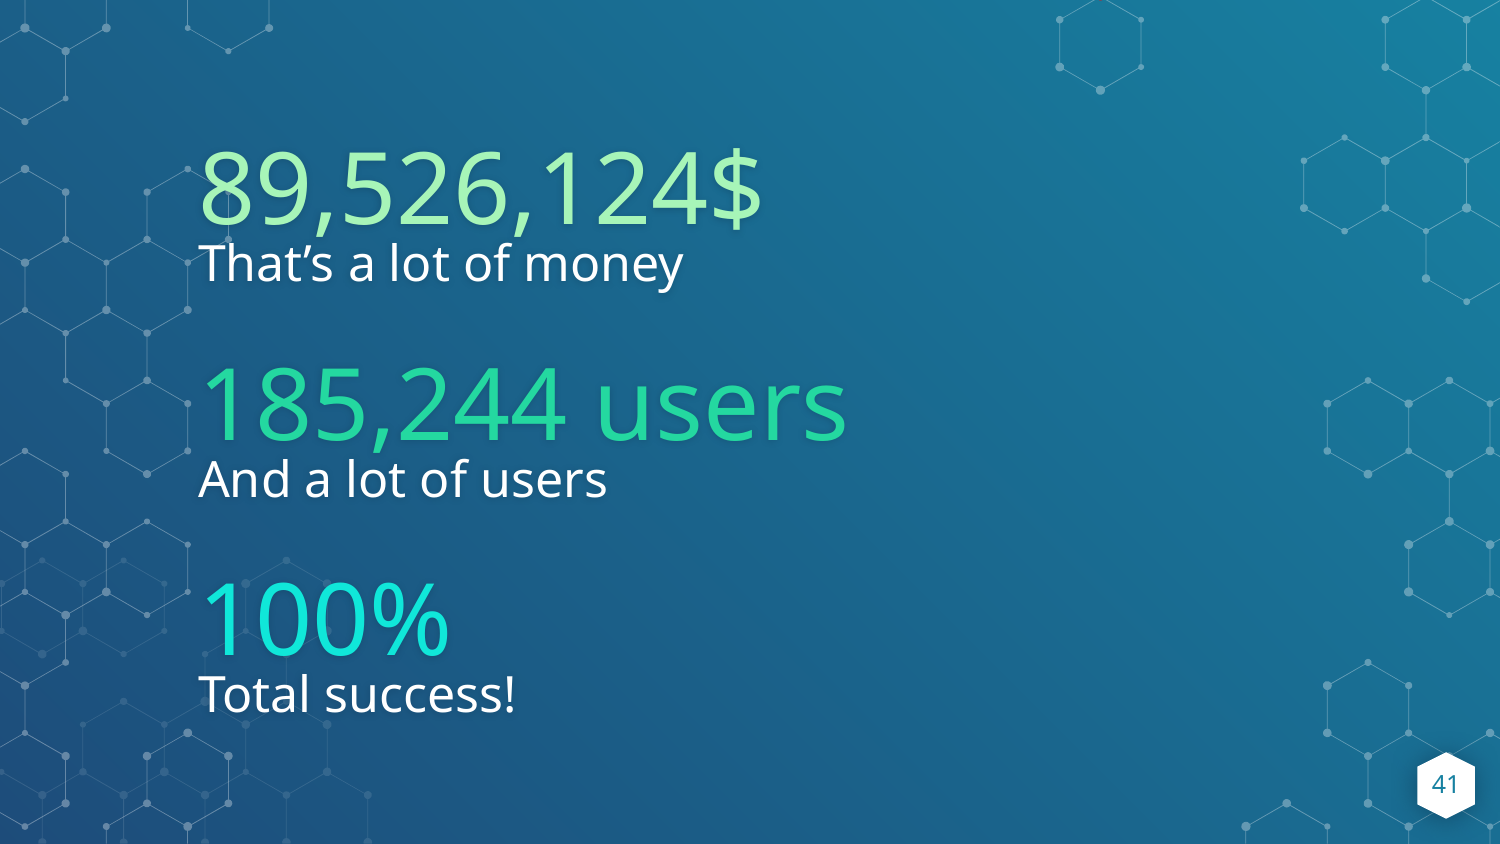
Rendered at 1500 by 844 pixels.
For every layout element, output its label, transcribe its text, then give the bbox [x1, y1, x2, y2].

subtitle And a lot of users [198, 447, 1388, 524]
title 100% [198, 550, 1388, 662]
title 89,526,124$ [198, 118, 1388, 230]
subtitle That’s a lot of money [198, 231, 1388, 308]
slide_number 41 [1417, 752, 1475, 819]
subtitle Total success! [198, 662, 1388, 739]
title 185,244 users [198, 334, 1388, 446]
